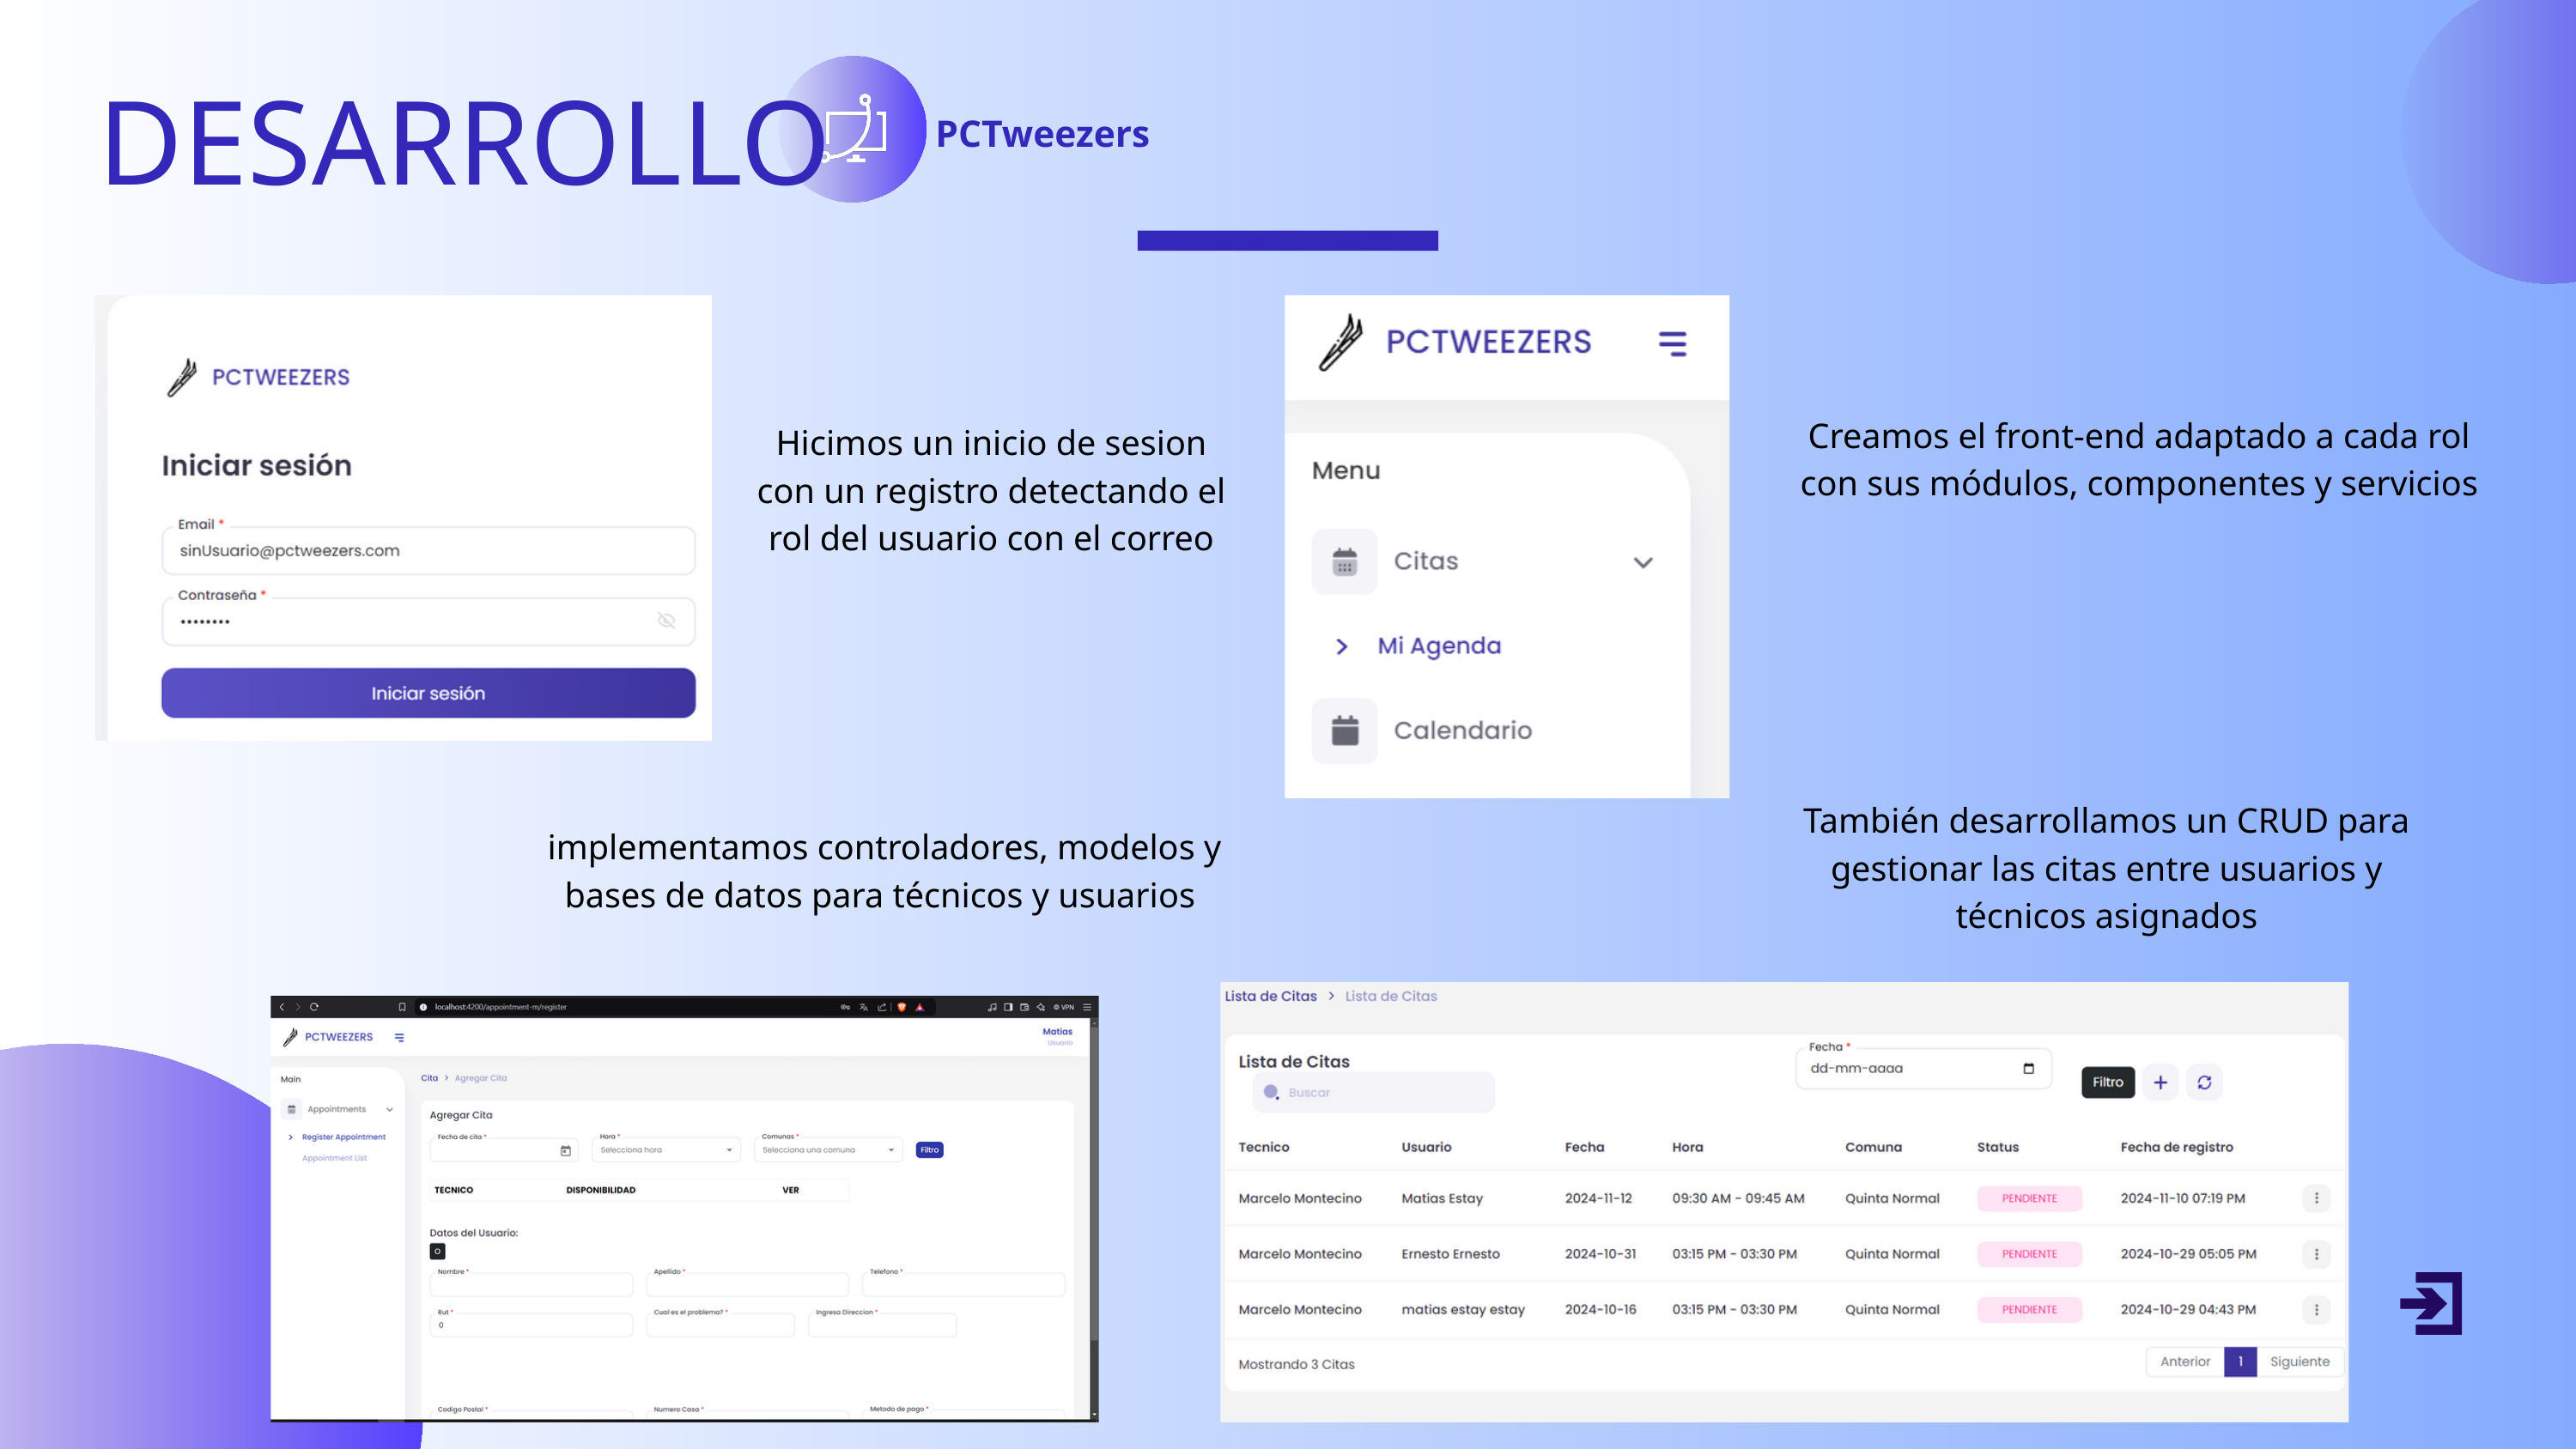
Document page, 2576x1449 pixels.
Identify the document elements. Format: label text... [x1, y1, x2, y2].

text_box PCTweezers [935, 103, 1205, 155]
text_box [94, 295, 712, 741]
text_box Hicimos un inicio de sesion con un registro detectando el rol del usuario con el correo [754, 415, 1229, 558]
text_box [778, 54, 927, 203]
text_box [270, 996, 1099, 1422]
text_box También desarrollamos un CRUD para gestionar las citas entre usuarios y técnicos asignados [1784, 792, 2429, 936]
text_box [0, 1043, 423, 1449]
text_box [2399, 0, 2576, 284]
text_box DESARROLLO [94, 45, 835, 209]
text_box [1285, 295, 1730, 798]
text_box Creamos el front-end adaptado a cada rol con sus módulos, componentes y servicios [1785, 407, 2494, 503]
text_box [1220, 982, 2349, 1422]
text_box implementamos controladores, modelos y bases de datos para técnicos y usuarios [506, 819, 1255, 915]
text_box [2400, 1272, 2463, 1335]
